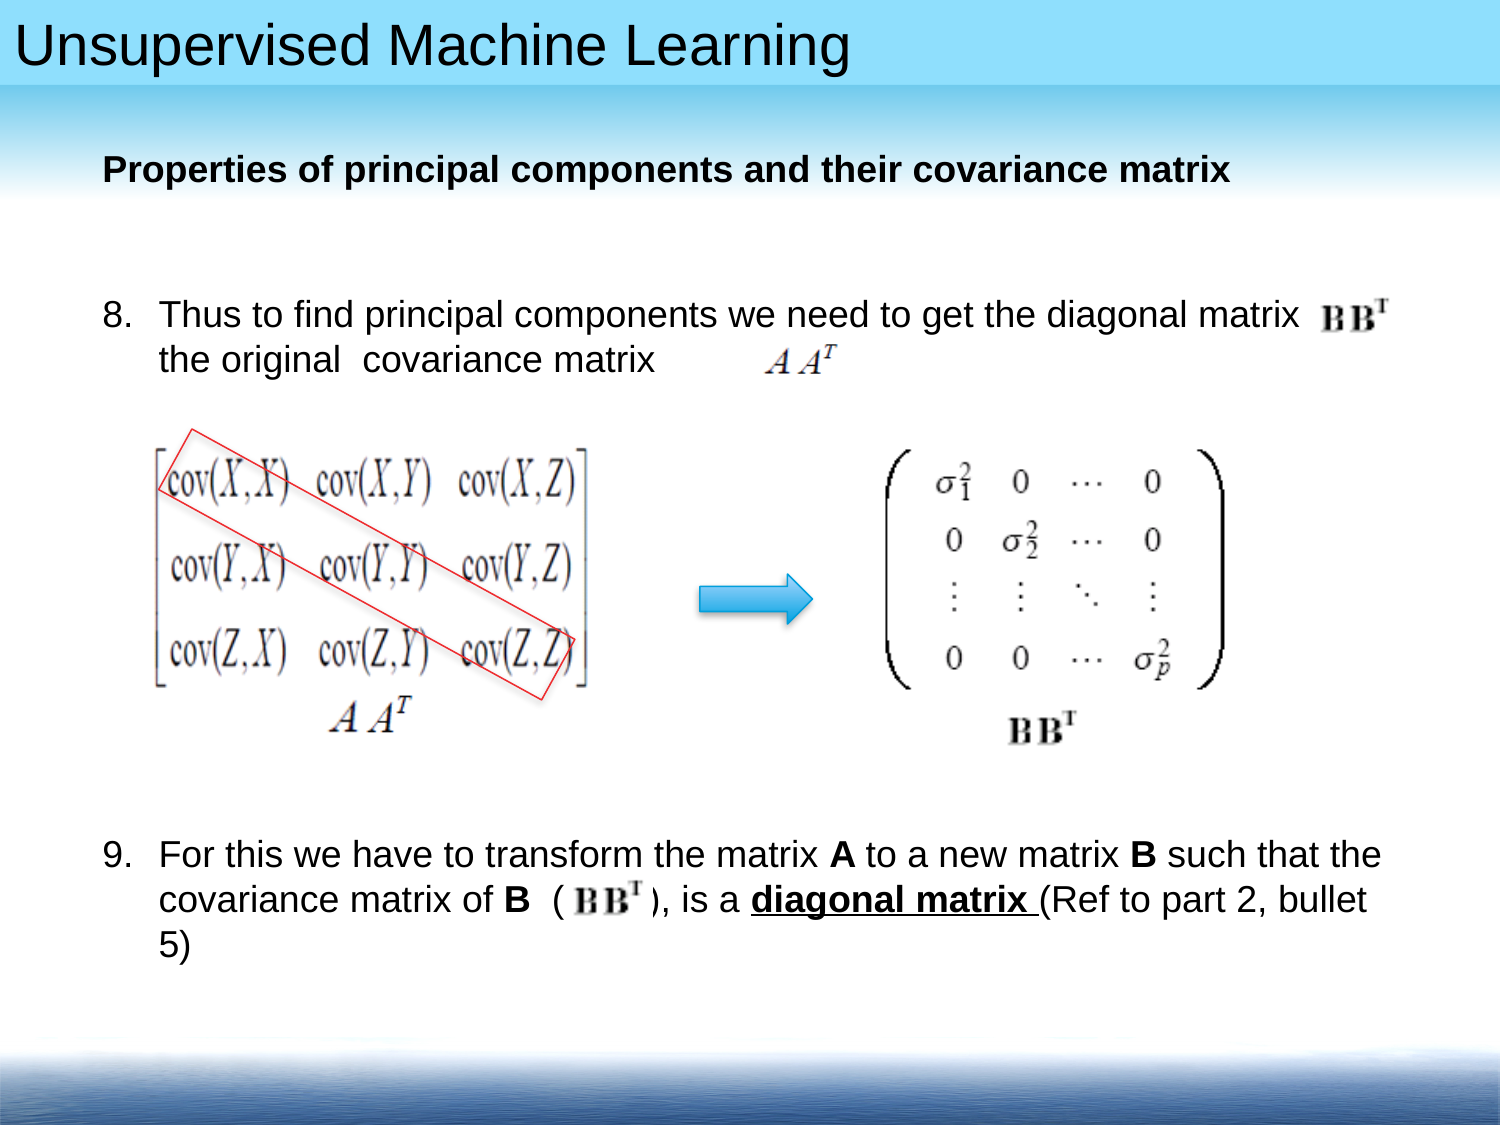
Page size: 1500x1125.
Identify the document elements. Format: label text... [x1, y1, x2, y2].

picture [1312, 287, 1400, 351]
text_box Properties of principal components and their covariance matrix [87, 137, 1375, 243]
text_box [749, 337, 840, 388]
picture [149, 439, 591, 700]
text_box Thus to find principal components we need to get the diagonal matrix from the original covariance matrix For this we have to transform the matrix A to a new matrix B such that the covariance matrix of B ( ), is a diagonal matrix (Ref to part 2, bullet 5) [87, 237, 1413, 973]
text_box [699, 573, 814, 625]
picture [565, 869, 653, 933]
picture [874, 448, 1253, 763]
text_box [186, 428, 210, 438]
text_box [312, 687, 415, 750]
picture [0, 1037, 1500, 1125]
